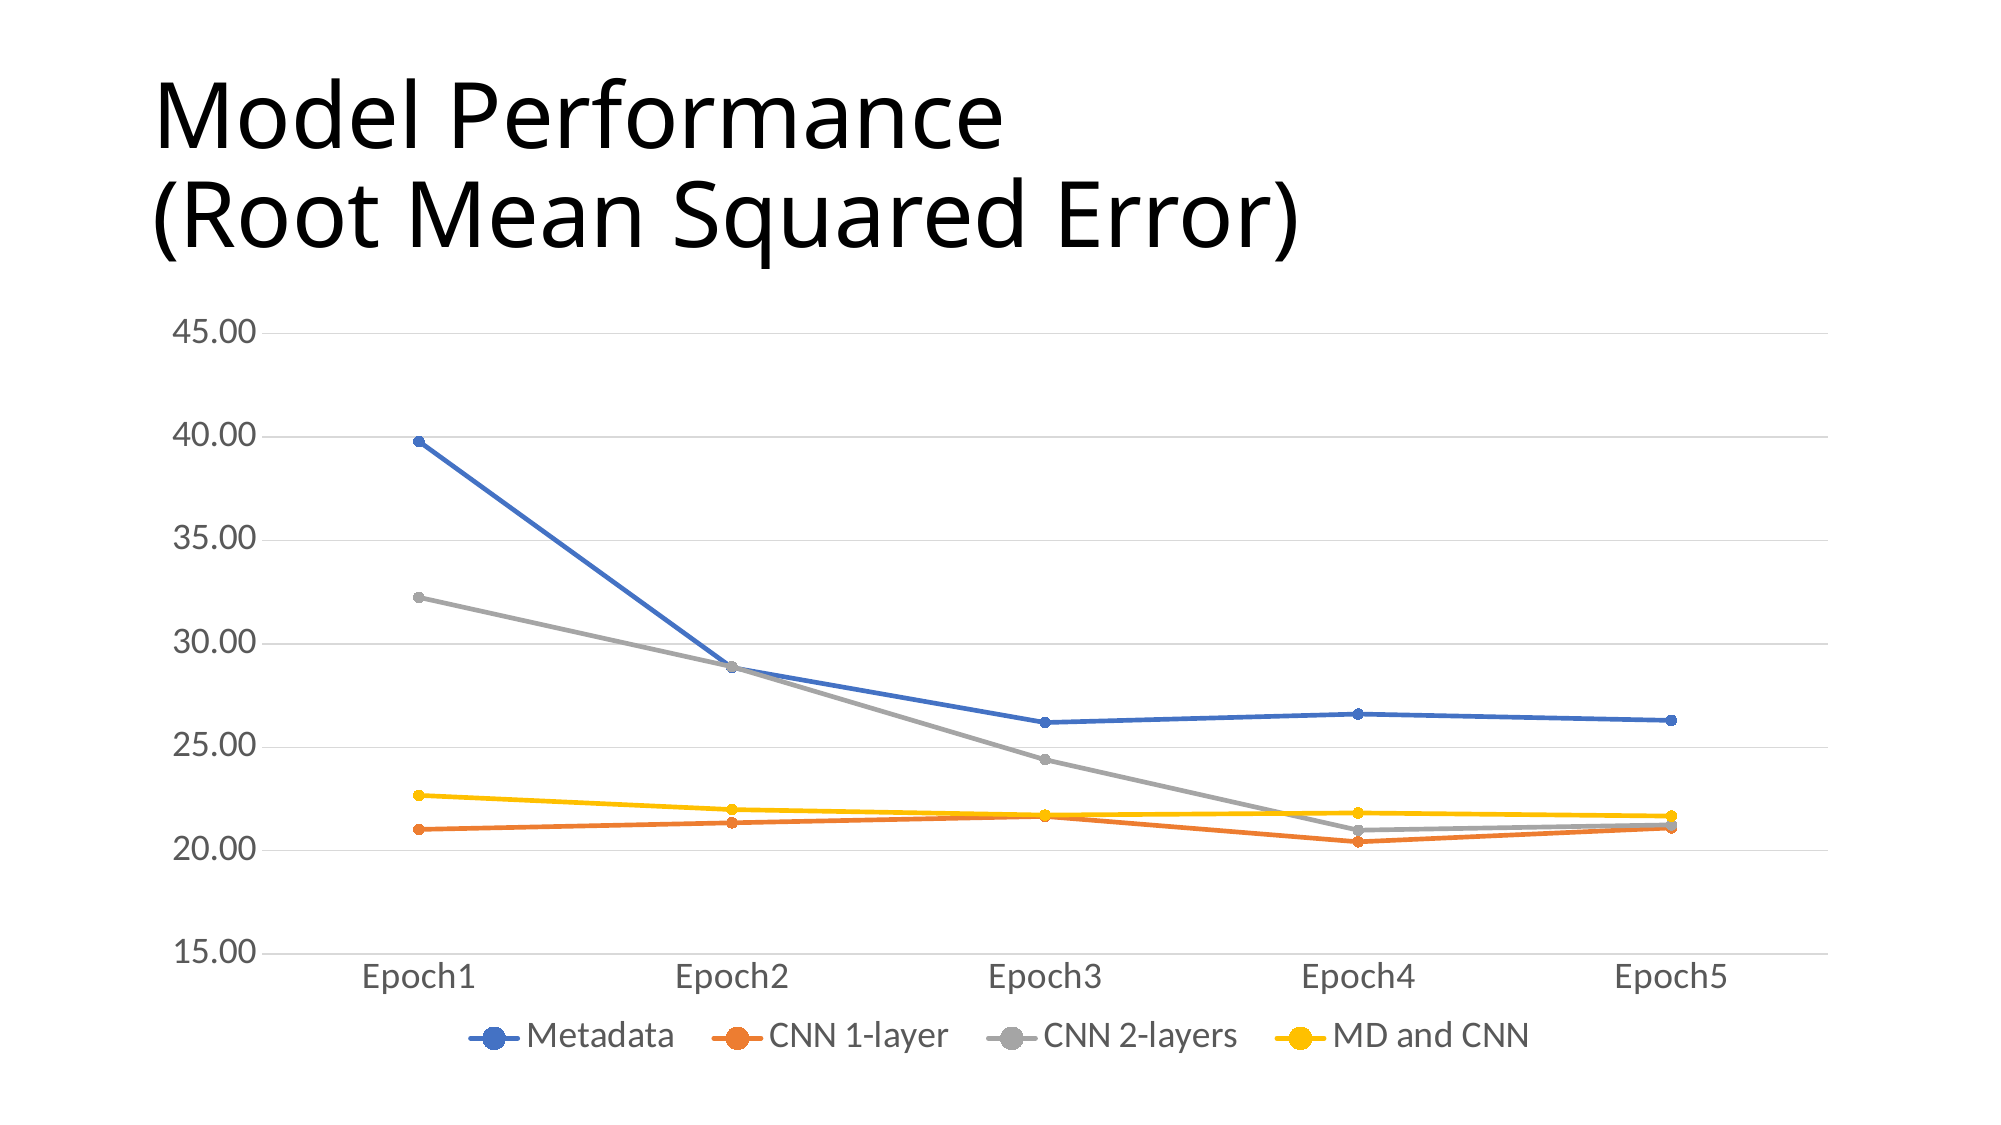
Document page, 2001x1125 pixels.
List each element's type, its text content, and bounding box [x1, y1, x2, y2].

title Model Performance (Root Mean Squared Error) [137, 59, 1863, 278]
chart [137, 299, 1863, 1077]
